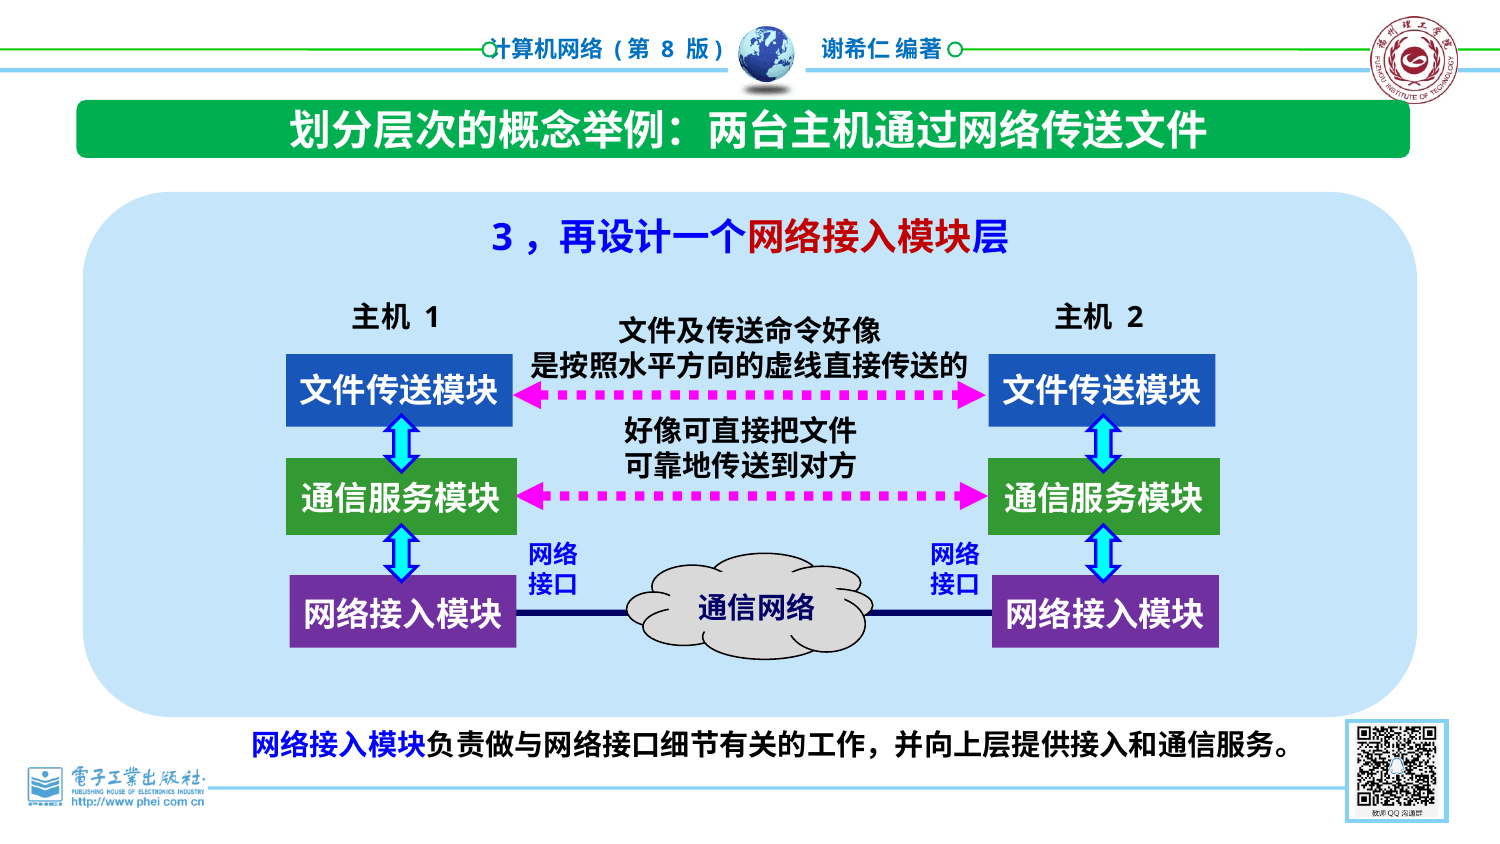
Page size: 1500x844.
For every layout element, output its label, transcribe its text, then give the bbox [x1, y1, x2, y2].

text_box 文件传送模块 [987, 362, 1217, 417]
text_box 文件传送模块 [284, 362, 514, 417]
text_box 3，再设计一个网络接入模块层 [396, 205, 1106, 266]
picture [23, 764, 208, 809]
text_box [1088, 524, 1119, 582]
text_box [988, 417, 1100, 427]
text_box [512, 390, 526, 402]
picture [1355, 724, 1438, 817]
text_box 网络接入模块 [288, 585, 518, 640]
text_box 网络 接口 [915, 531, 996, 606]
text_box [288, 460, 397, 469]
picture [736, 24, 796, 99]
text_box 文件及传送命令好像 是按照水平方向的虚线直接传送的 [515, 305, 985, 390]
text_box 主机 1 [337, 290, 456, 341]
text_box 主机 2 [1039, 290, 1159, 341]
text_box [975, 489, 989, 503]
text_box [1088, 415, 1119, 472]
text_box [992, 640, 1219, 648]
text_box 好像可直接把文件 可靠地传送到对方 [609, 405, 873, 490]
text_box [286, 417, 398, 427]
text_box 网络接入模块负责做与网络接口细节有关的工作，并向上层提供接入和通信服务。 [236, 719, 1325, 769]
text_box [386, 524, 417, 582]
text_box [990, 460, 1099, 469]
list 划分层次的概念举例：两台主机通过网络传送文件 [204, 99, 1293, 158]
text_box [289, 640, 517, 648]
text_box [80, 189, 1420, 720]
text_box [1108, 460, 1218, 469]
text_box 通信服务模块 [286, 469, 517, 525]
text_box 网络接入模块 [990, 585, 1221, 640]
picture [1370, 16, 1458, 104]
text_box [973, 390, 986, 402]
text_box [405, 417, 513, 427]
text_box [626, 553, 873, 660]
text_box [406, 460, 515, 469]
text_box [1107, 417, 1216, 427]
text_box [988, 354, 1216, 362]
text_box [288, 525, 400, 534]
text_box [996, 575, 1219, 585]
text_box 通信服务模块 [989, 469, 1219, 525]
text_box [386, 415, 417, 472]
text_box [286, 354, 513, 362]
text_box 网络 接口 [513, 531, 594, 606]
text_box [289, 575, 513, 585]
text_box [1105, 525, 1218, 534]
text_box [517, 489, 528, 503]
text_box [990, 525, 1102, 534]
text_box [403, 525, 515, 534]
